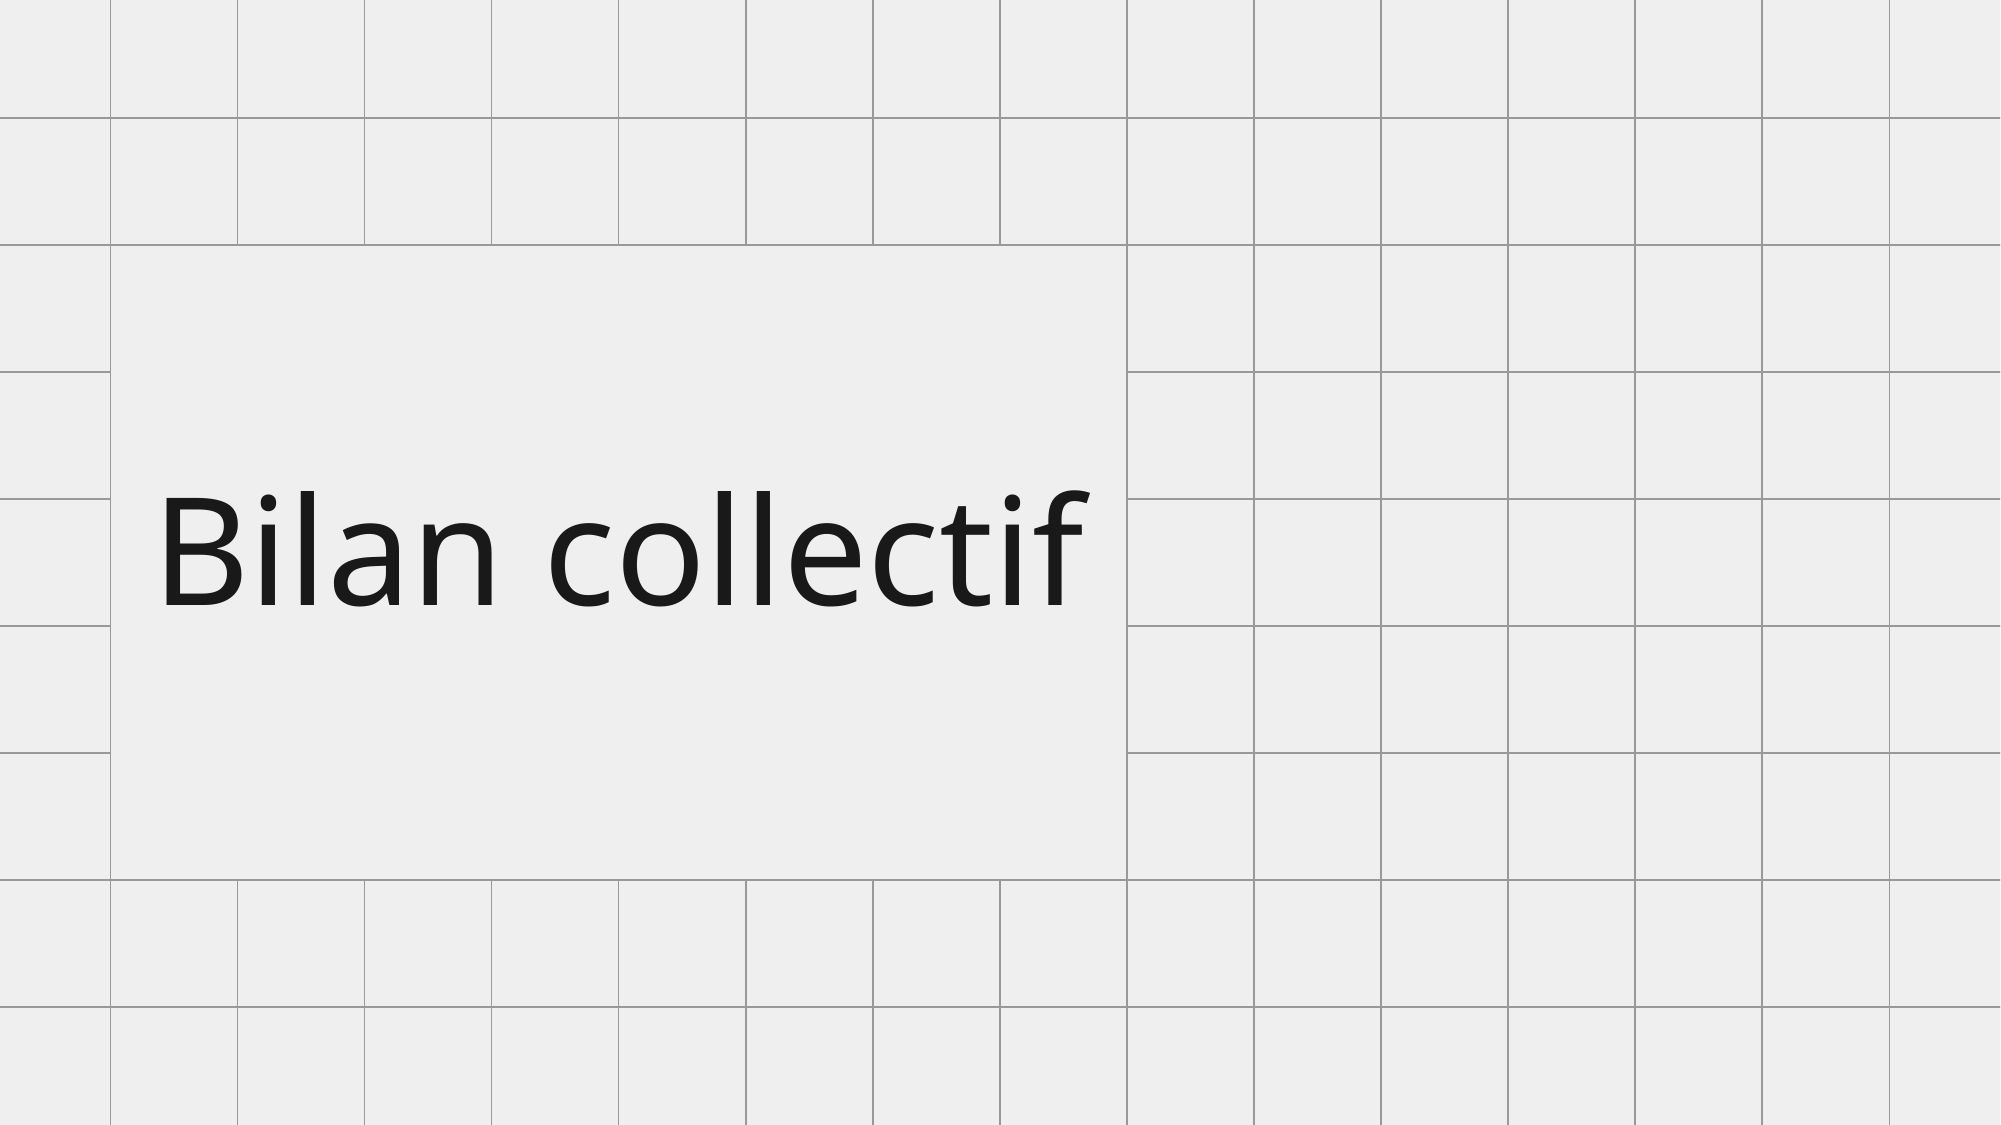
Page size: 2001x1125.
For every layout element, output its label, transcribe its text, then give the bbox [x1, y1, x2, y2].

title Bilan collectif [110, 244, 1128, 881]
